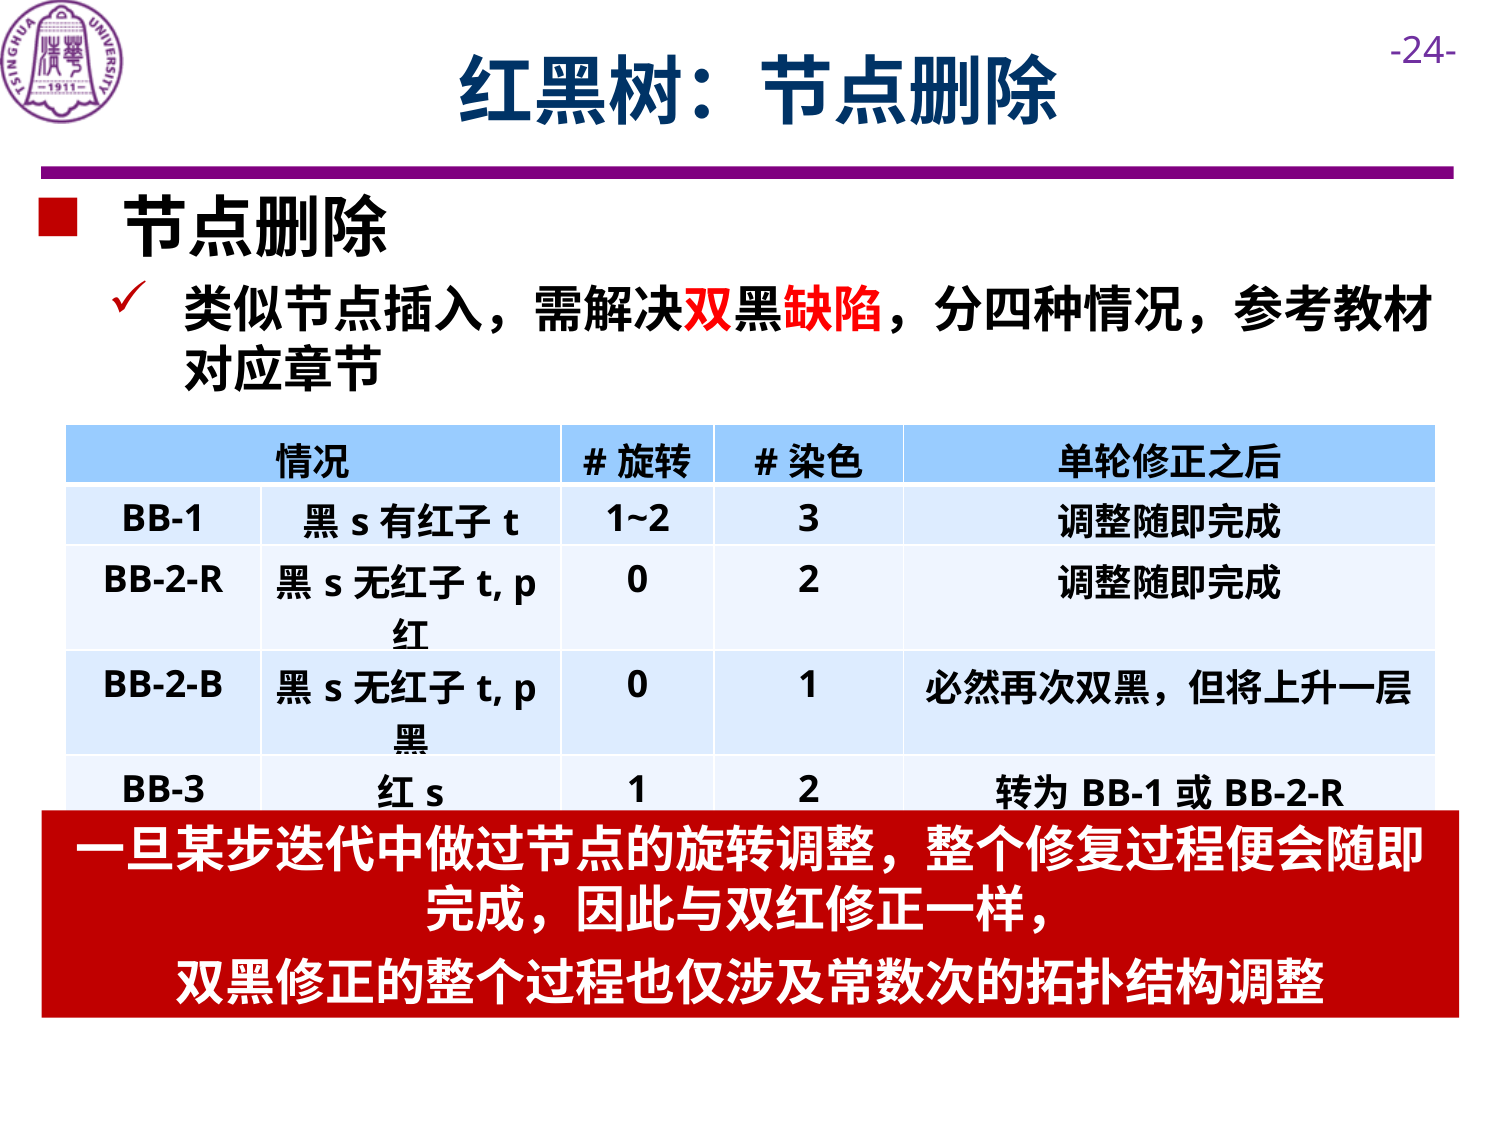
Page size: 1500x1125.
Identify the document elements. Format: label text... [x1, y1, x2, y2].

picture [0, 0, 124, 124]
table_header #染色 [715, 425, 903, 482]
text_box 节点删除 类似节点插入，需解决双黑缺陷，分四种情况，参考教材对应章节 [18, 177, 1495, 405]
table_cell 调整随即完成 [904, 487, 1435, 544]
table_cell 3 [715, 487, 903, 544]
table_cell 2 [715, 546, 903, 649]
title 红黑树：节点删除 [135, 13, 1383, 165]
table_cell 0 [562, 546, 713, 649]
table_cell 红s [262, 756, 560, 810]
table_cell BB-2-B [66, 651, 260, 754]
table_cell 必然再次双黑，但将上升一层 [904, 651, 1435, 754]
table_cell 转为BB-1或BB-2-R [904, 756, 1435, 810]
table_cell 1~2 [562, 487, 713, 544]
table_cell 黑s有红子t [262, 487, 560, 544]
table_cell BB-3 [66, 756, 260, 810]
table_cell 0 [562, 651, 713, 754]
table_cell 2 [715, 756, 903, 810]
table_cell BB-1 [66, 487, 260, 544]
table_cell 1 [715, 651, 903, 754]
text_box 一旦某步迭代中做过节点的旋转调整，整个修复过程便会随即完成，因此与双红修正一样， 双黑修正的整个过程也仅涉及常数次的拓扑结构调整 [41, 810, 1460, 1018]
table_cell 调整随即完成 [904, 546, 1435, 649]
table_cell 1 [562, 756, 713, 810]
table_cell 黑s无红子t, p红 [262, 546, 560, 649]
table_header 单轮修正之后 [904, 425, 1435, 482]
table_header #旋转 [562, 425, 713, 482]
table_cell BB-2-R [66, 546, 260, 649]
table_header 情况 [66, 425, 560, 482]
table_cell 黑s无红子t, p黑 [262, 651, 560, 754]
